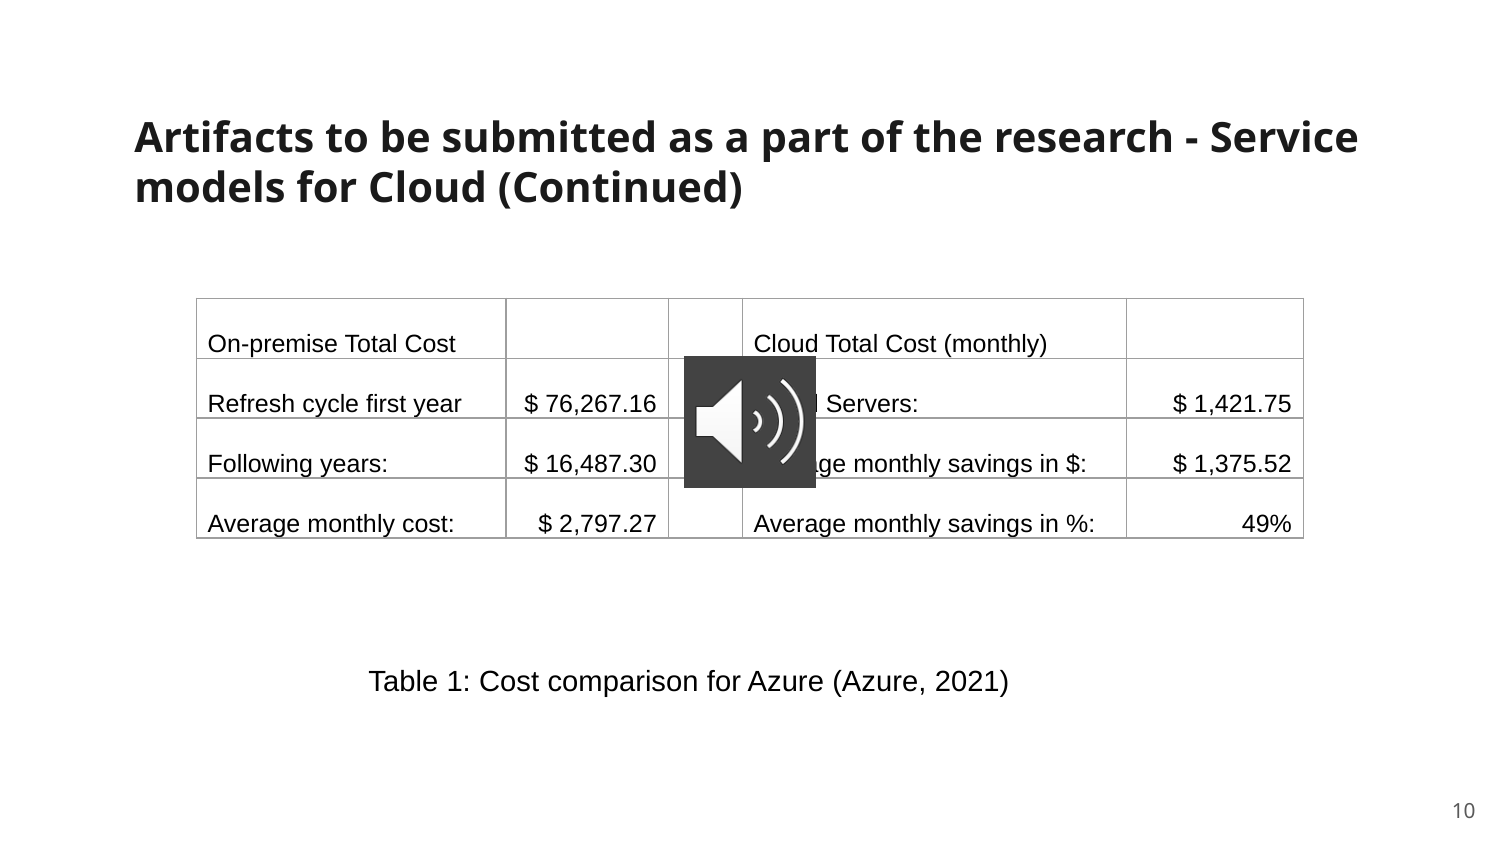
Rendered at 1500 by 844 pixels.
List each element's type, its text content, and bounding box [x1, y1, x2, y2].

table_header Cloud Total Cost (monthly) [743, 299, 1126, 358]
table_cell $ 16,487.30 [507, 419, 668, 477]
slide_number 10 [1400, 779, 1491, 844]
table_cell $ 1,421.75 [1127, 359, 1303, 417]
table_cell $ 2,797.27 [507, 479, 668, 537]
table_header On-premise Total Cost [197, 299, 505, 358]
picture [683, 354, 817, 489]
text_box Table 1: Cost comparison for Azure (Azure, 2021) [353, 654, 1104, 705]
table_cell $ 1,375.52 [1127, 419, 1303, 477]
table_cell [669, 479, 742, 537]
table_cell [669, 359, 678, 417]
text_box Artifacts to be submitted as a part of the research - Service models for Cloud (Continued) [119, 95, 1401, 229]
table_cell Refresh cycle first year [197, 359, 505, 417]
table_header [507, 299, 668, 358]
table_cell Average monthly savings in %: [743, 479, 1126, 537]
table_cell 49% [1127, 479, 1303, 537]
table_cell Cloud Servers: [821, 359, 1126, 417]
table_header [669, 299, 742, 358]
table_cell Average monthly savings in $: [822, 419, 1126, 477]
table_header [1127, 299, 1303, 358]
table_cell Average monthly cost: [197, 479, 505, 537]
table_cell $ 76,267.16 [507, 359, 668, 417]
table_cell Following years: [197, 419, 505, 477]
table_cell [669, 419, 677, 477]
